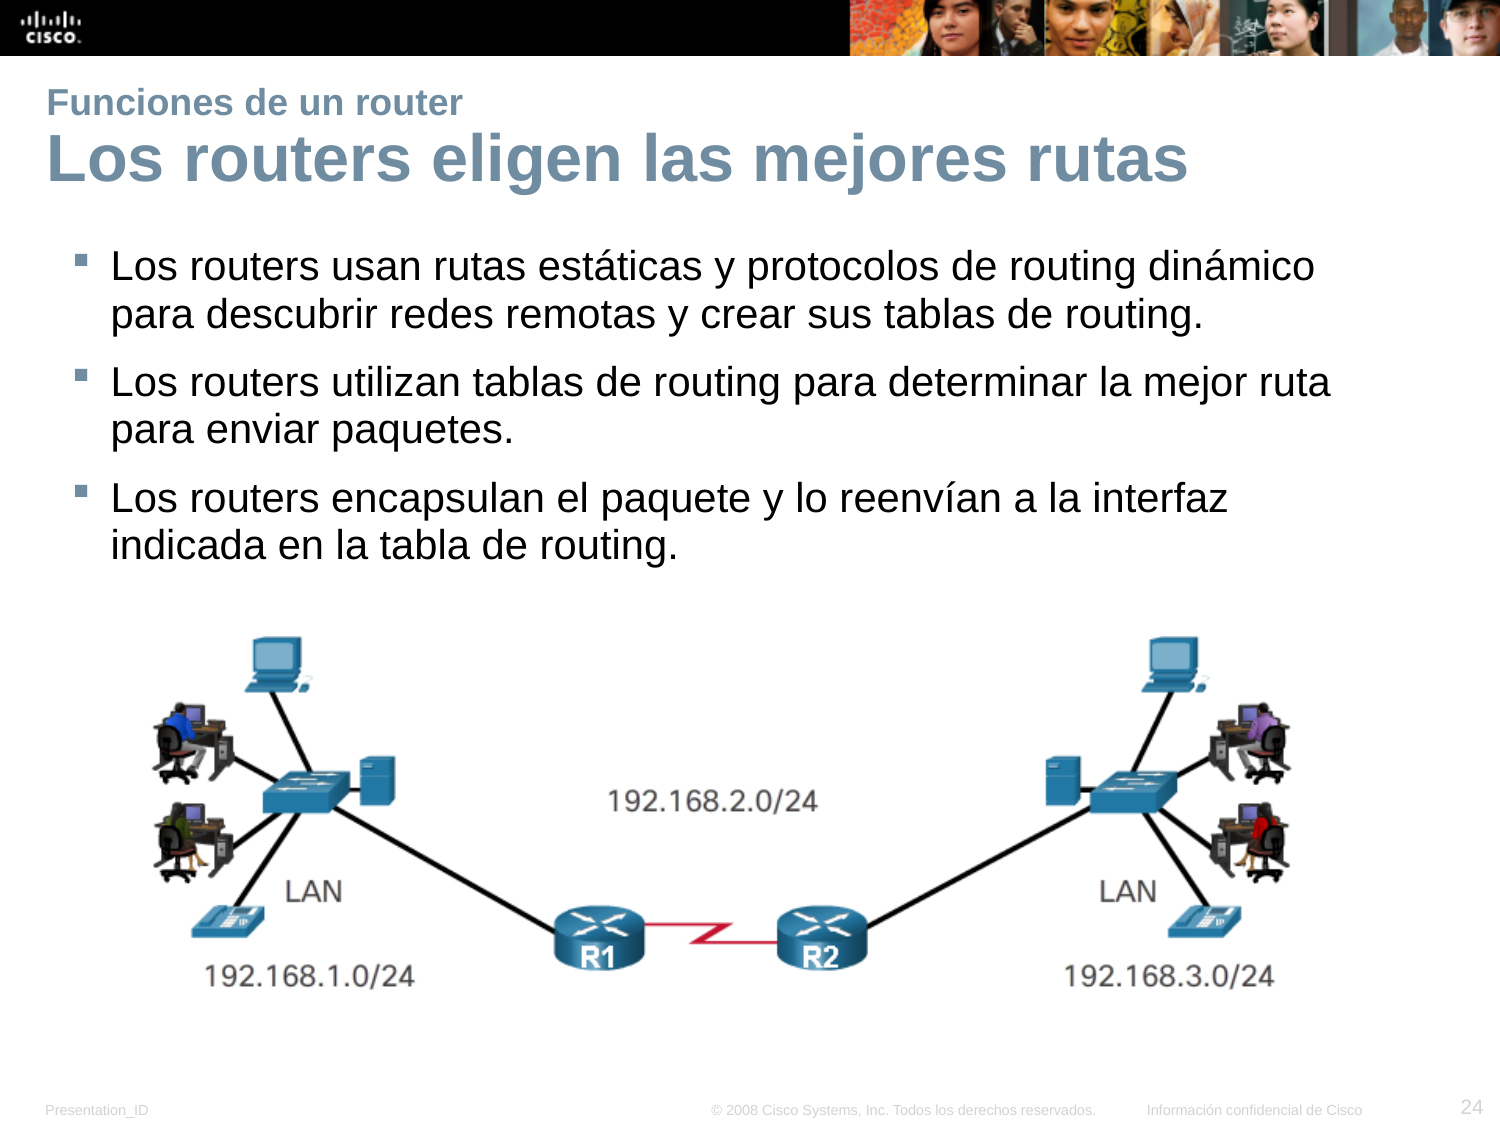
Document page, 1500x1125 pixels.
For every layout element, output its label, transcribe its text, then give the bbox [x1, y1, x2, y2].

picture [137, 611, 1362, 1062]
title Funciones de un router Los routers eligen las mejores rutas [33, 64, 1370, 203]
list Los routers usan rutas estáticas y protocolos de routing dinámico para descubrir redes remotas y crear sus tablas de routing. Los routers utilizan tablas de routing para determinar la mejor ruta para enviar paquetes. Los routers encapsulan el paquete y lo reenvían a la interfaz indicada en la tabla de routing. [58, 235, 1361, 822]
picture [0, 0, 1500, 56]
